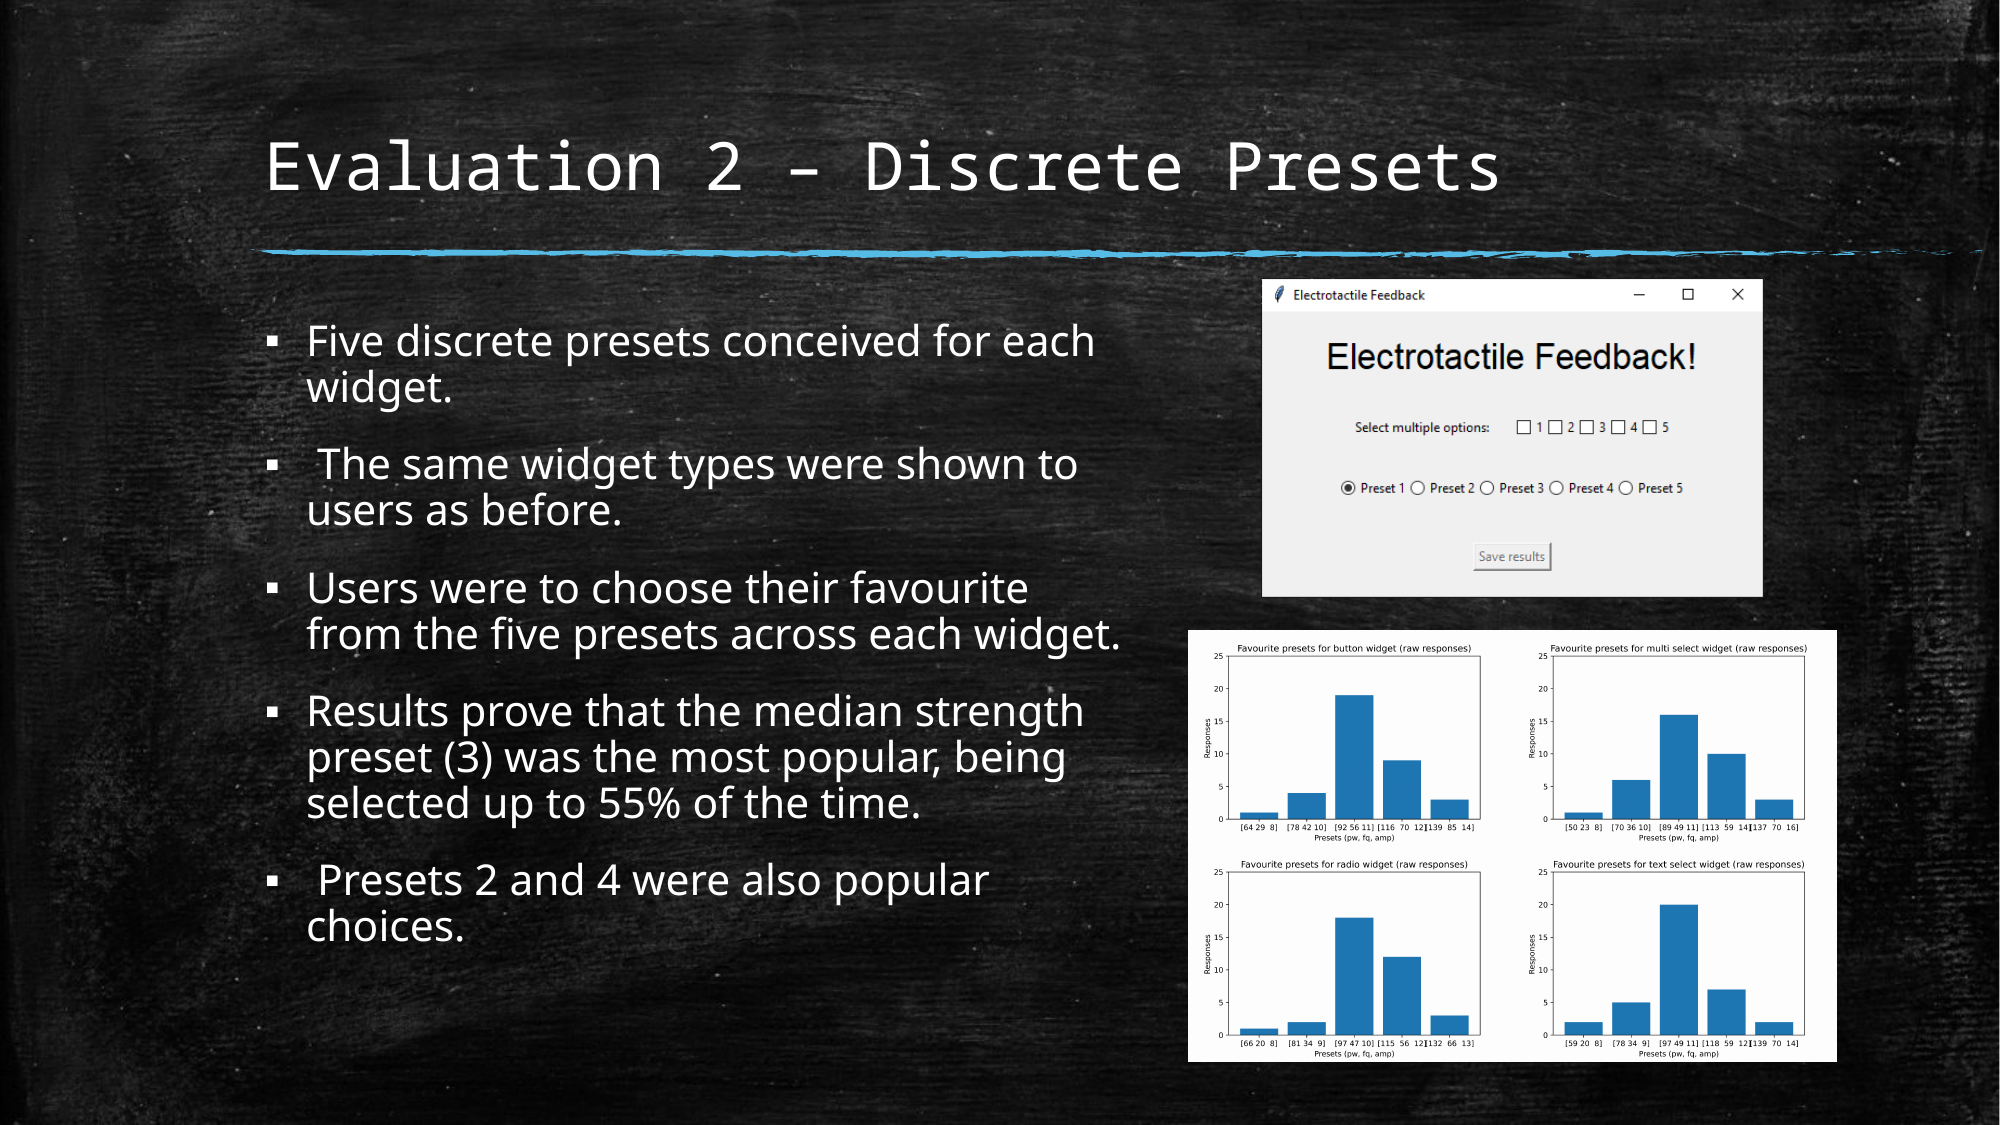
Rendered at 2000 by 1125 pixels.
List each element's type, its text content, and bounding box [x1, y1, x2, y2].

picture [1261, 278, 1764, 598]
picture [1188, 630, 1837, 1062]
list Five discrete presets conceived for each widget. The same widget types were shown to users as before. Users were to choose their favourite from the five presets across each widget. Results prove that the median strength preset (3) was the most popular, being selected up to 55% of the time. Presets 2 and 4 were also popular choices. [249, 312, 1142, 1013]
title Evaluation 2 – Discrete Presets [249, 45, 1750, 213]
